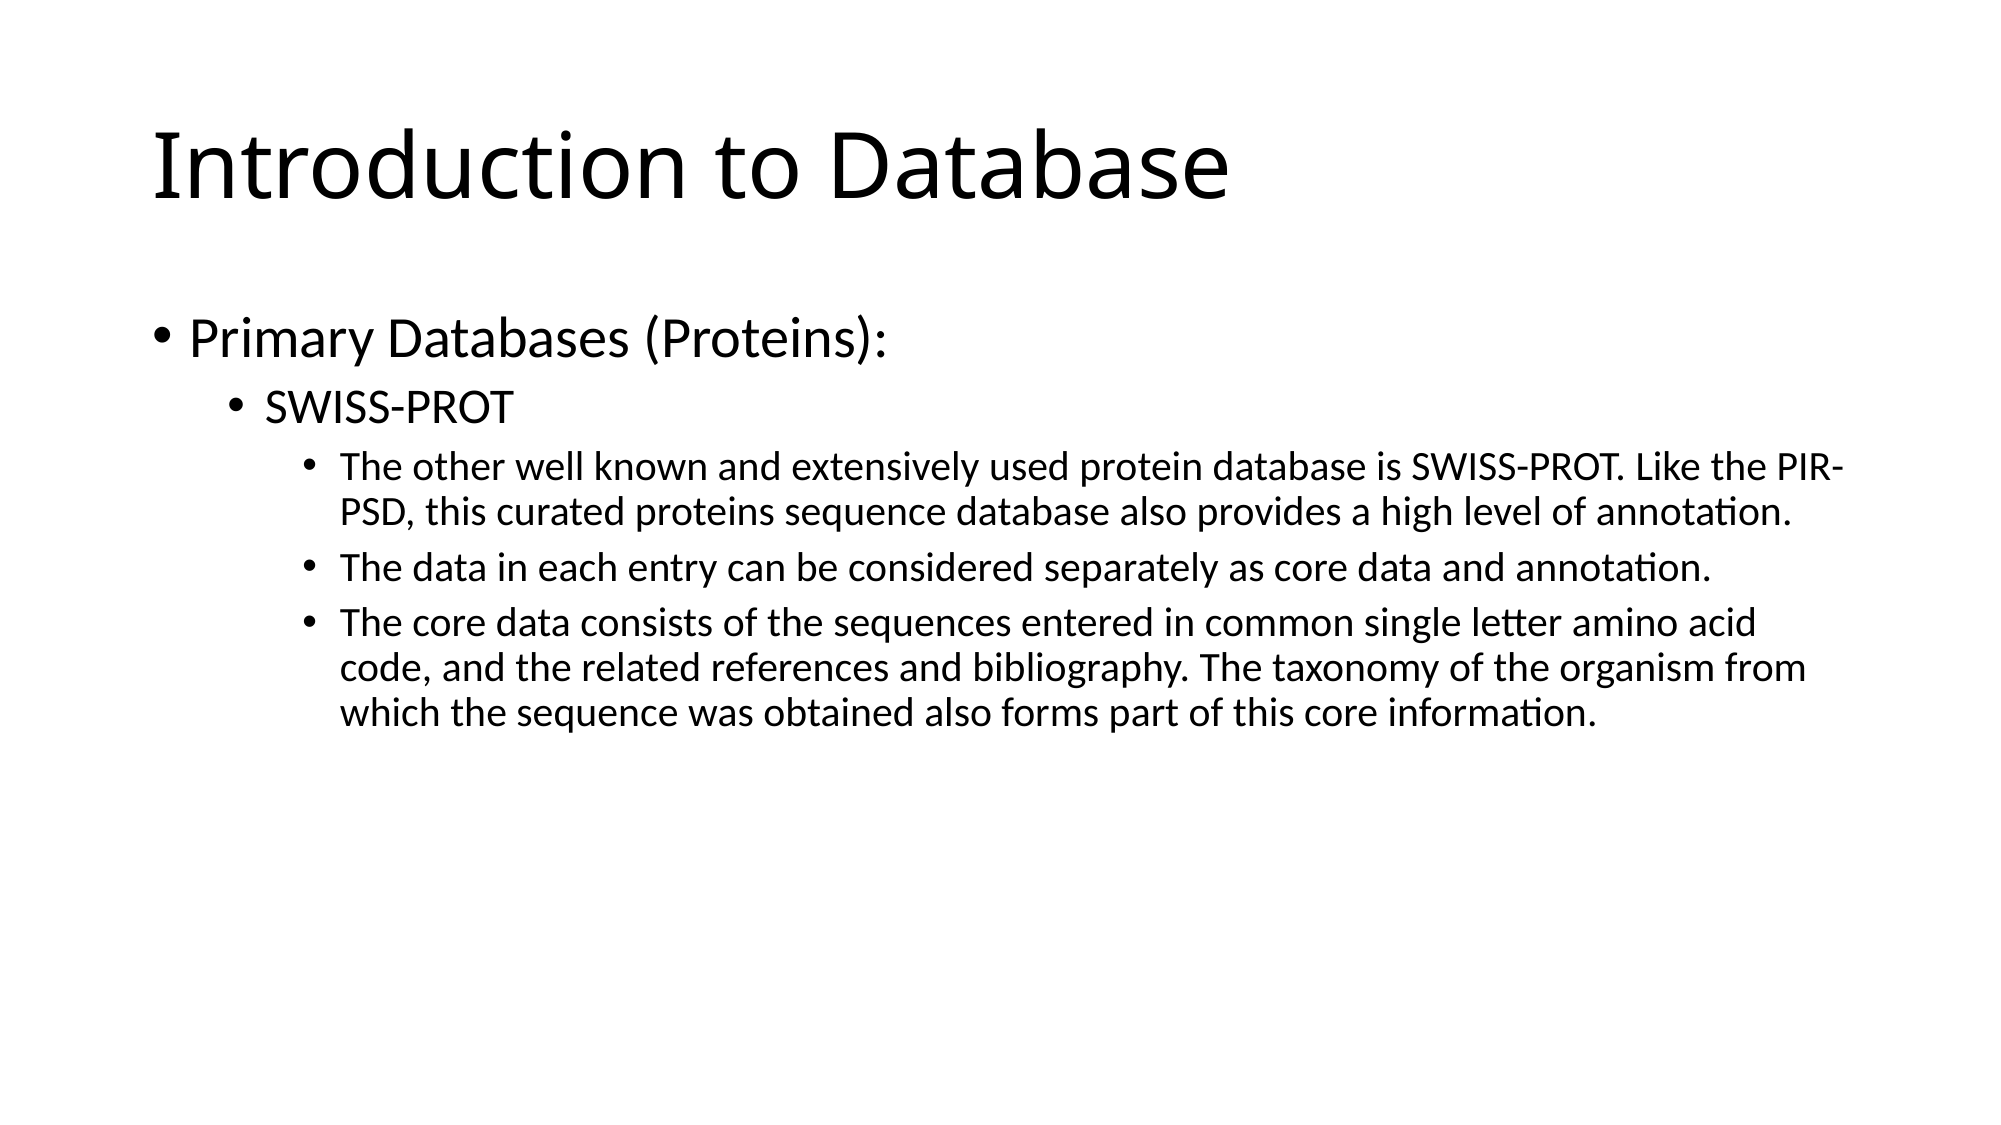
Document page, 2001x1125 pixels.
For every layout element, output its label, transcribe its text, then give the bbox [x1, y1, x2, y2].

list Primary Databases (Proteins): SWISS-PROT The other well known and extensively used protein database is SWISS-PROT. Like the PIR-PSD, this curated proteins sequence database also provides a high level of annotation. The data in each entry can be considered separately as core data and annotation. The core data consists of the sequences entered in common single letter amino acid code, and the related references and bibliography. The taxonomy of the organism from which the sequence was obtained also forms part of this core information. [137, 299, 1863, 1014]
title Introduction to Database [137, 59, 1863, 278]
